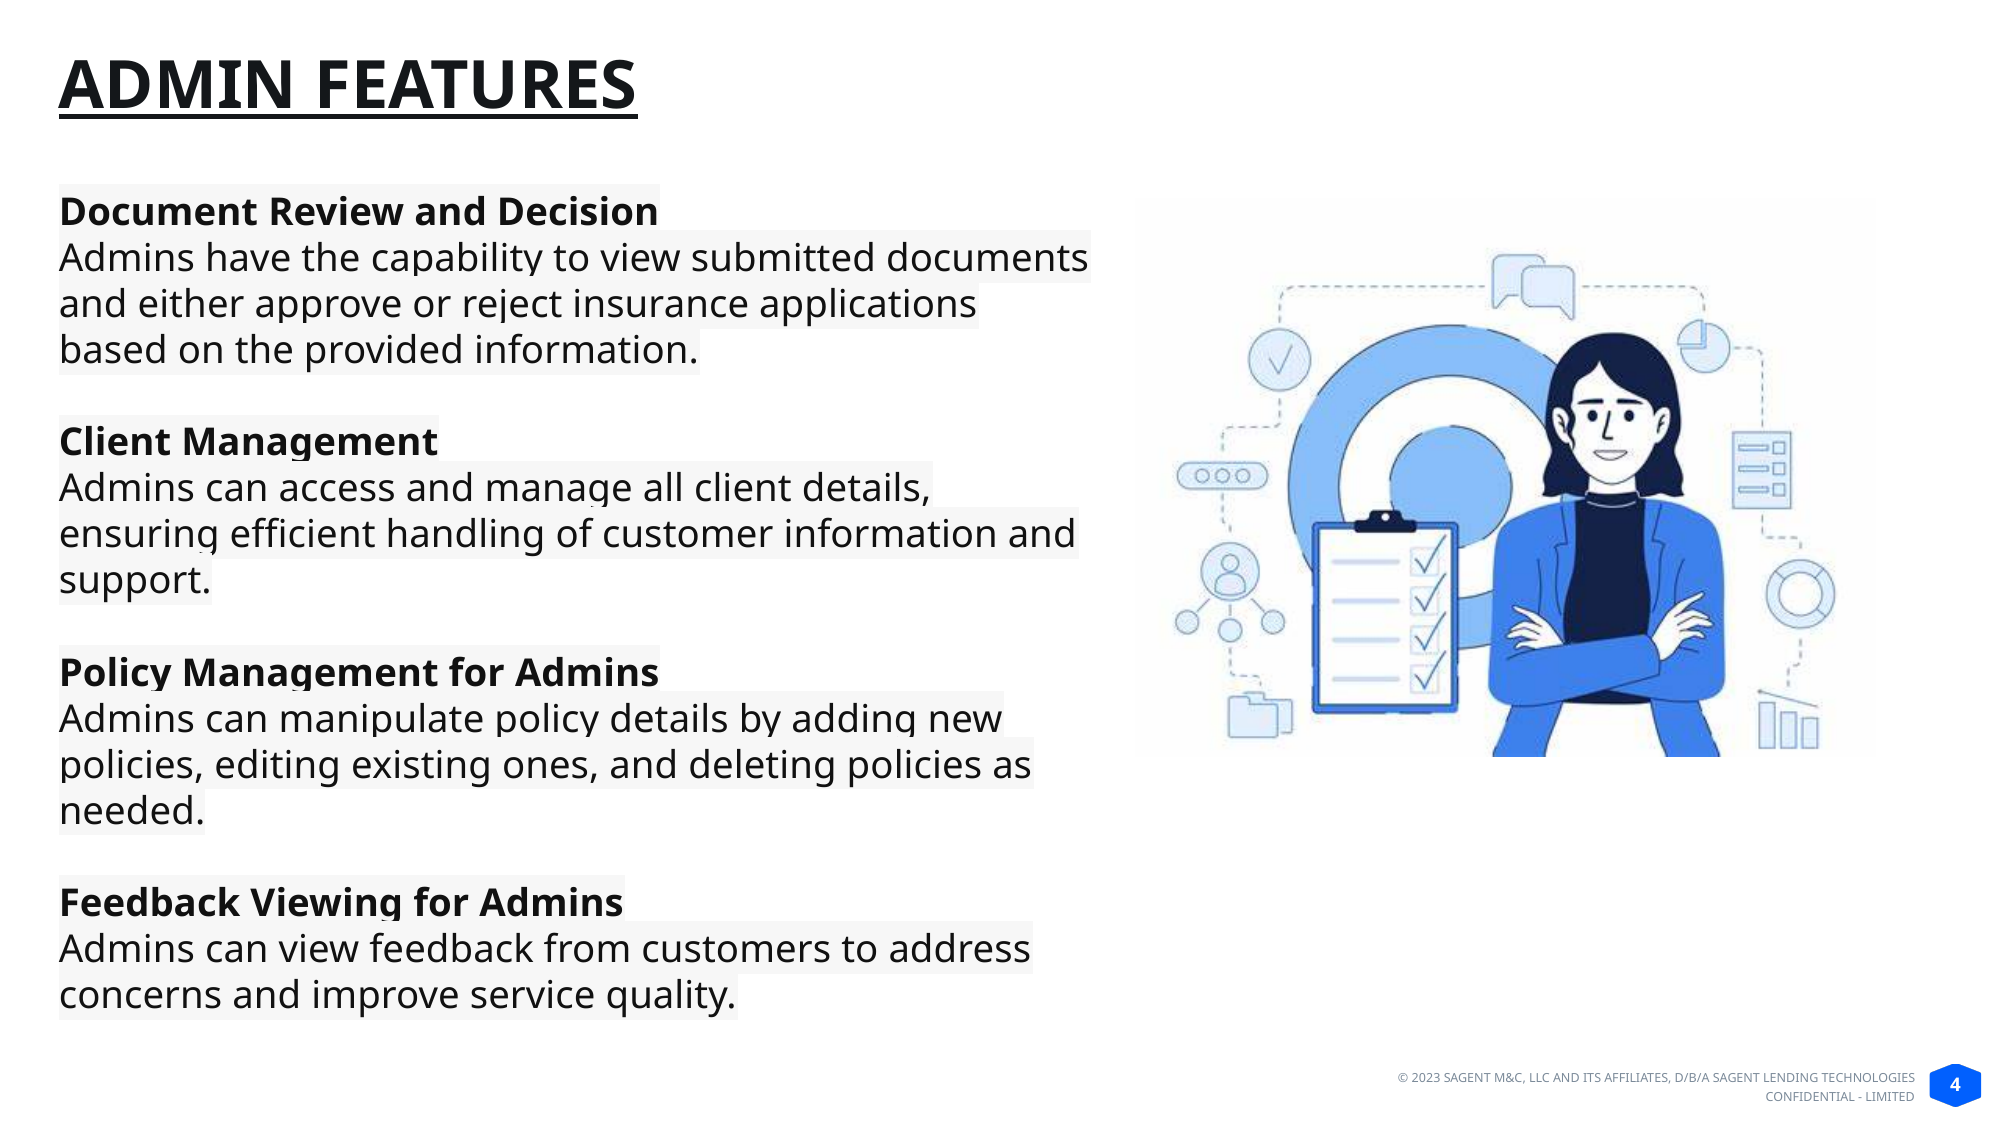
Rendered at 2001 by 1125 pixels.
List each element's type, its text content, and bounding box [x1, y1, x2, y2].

picture [1135, 198, 1876, 757]
list Document Review and Decision Admins have the capability to view submitted documents and either approve or reject insurance applications based on the provided information. Client Management Admins can access and manage all client details, ensuring efficient handling of customer information and support. Policy Management for Admins Admins can manipulate policy details by adding new policies, editing existing ones, and deleting policies as needed. Feedback Viewing for Admins Admins can view feedback from customers to address concerns and improve service quality. [43, 179, 1109, 1027]
title ADMIN FEATURES [43, 43, 1957, 144]
